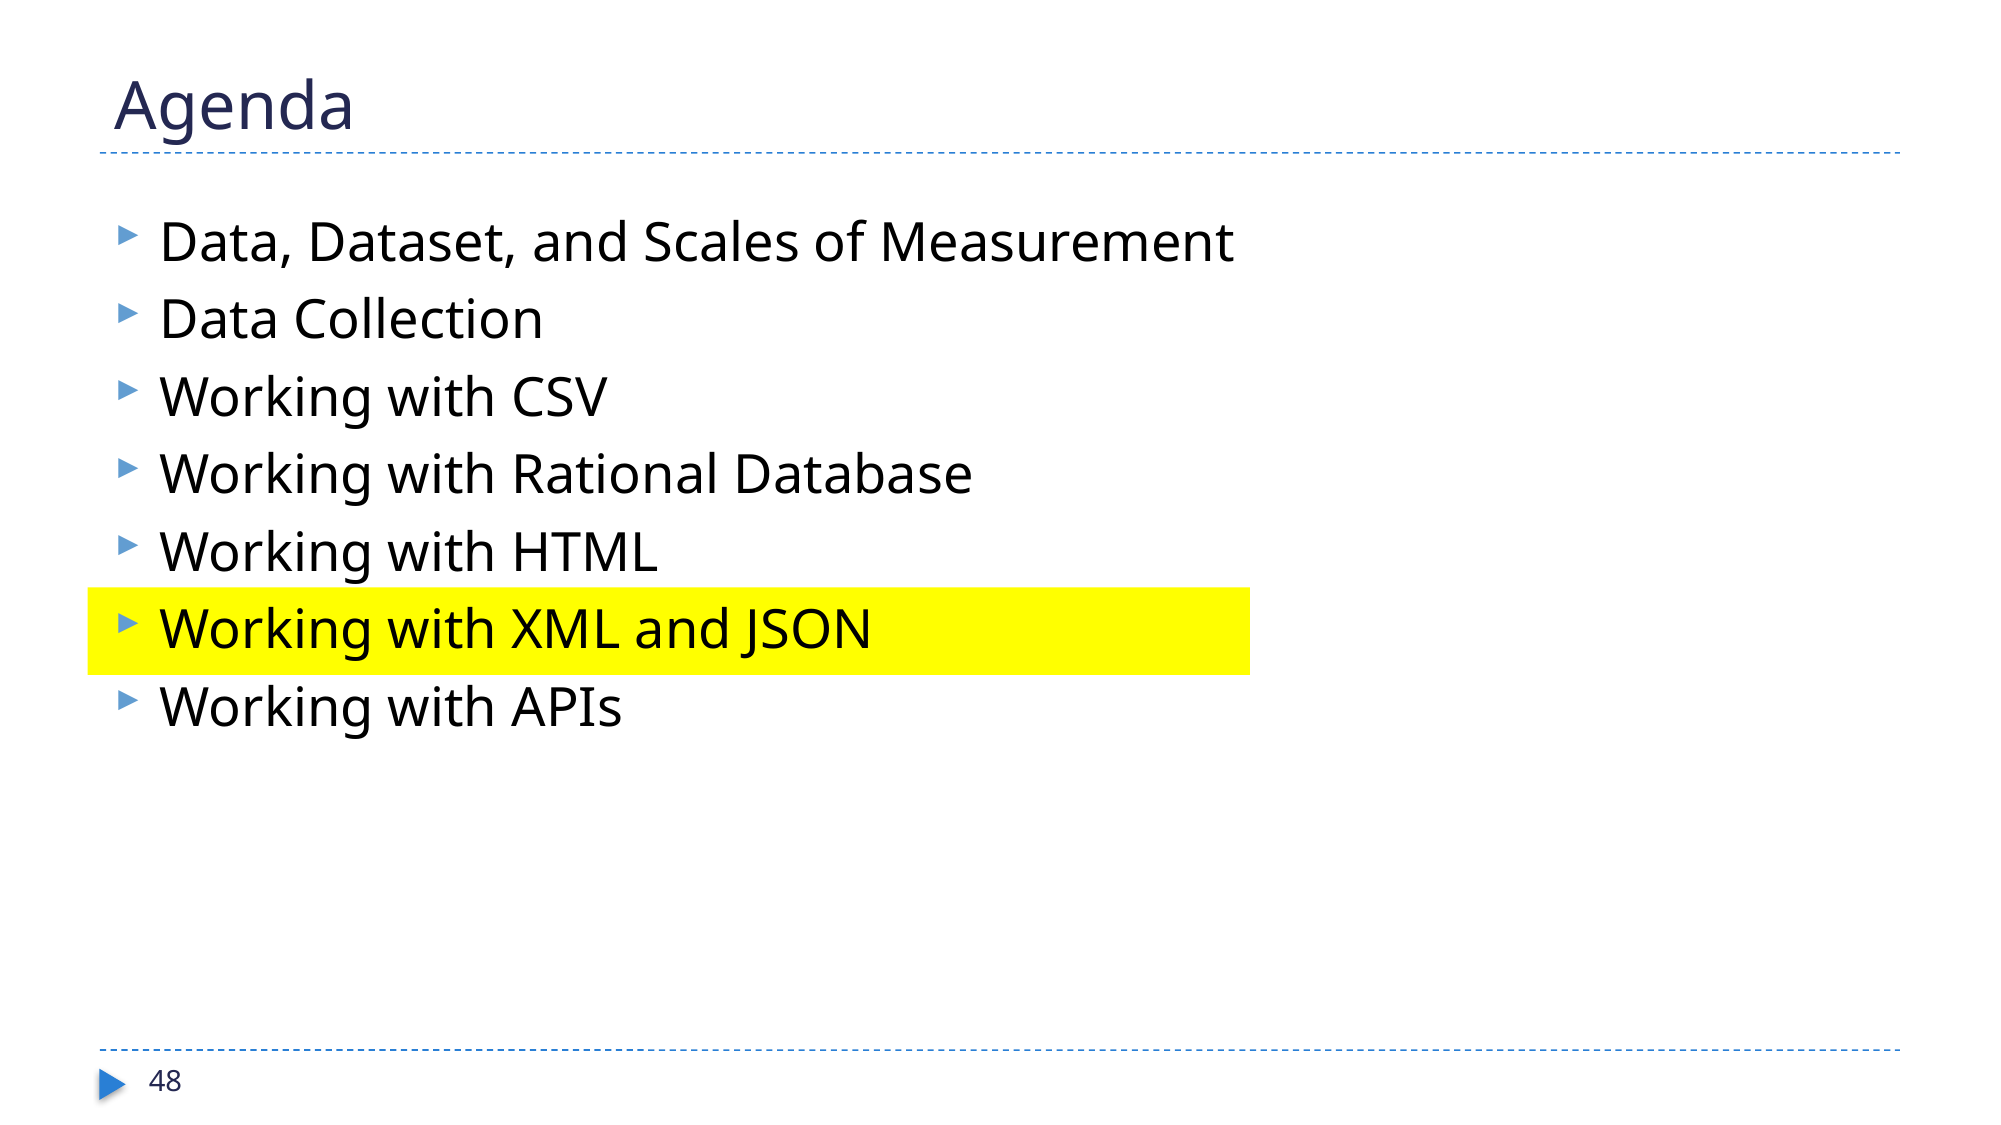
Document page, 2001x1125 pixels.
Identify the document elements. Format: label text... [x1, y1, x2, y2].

title Agenda [99, 24, 1900, 151]
list Data, Dataset, and Scales of Measurement Data Collection Working with CSV Working with Rational Database Working with HTML Working with XML and JSON Working with APIs [99, 200, 1900, 1010]
slide_number 48 [133, 1055, 568, 1103]
text_box [86, 586, 99, 676]
